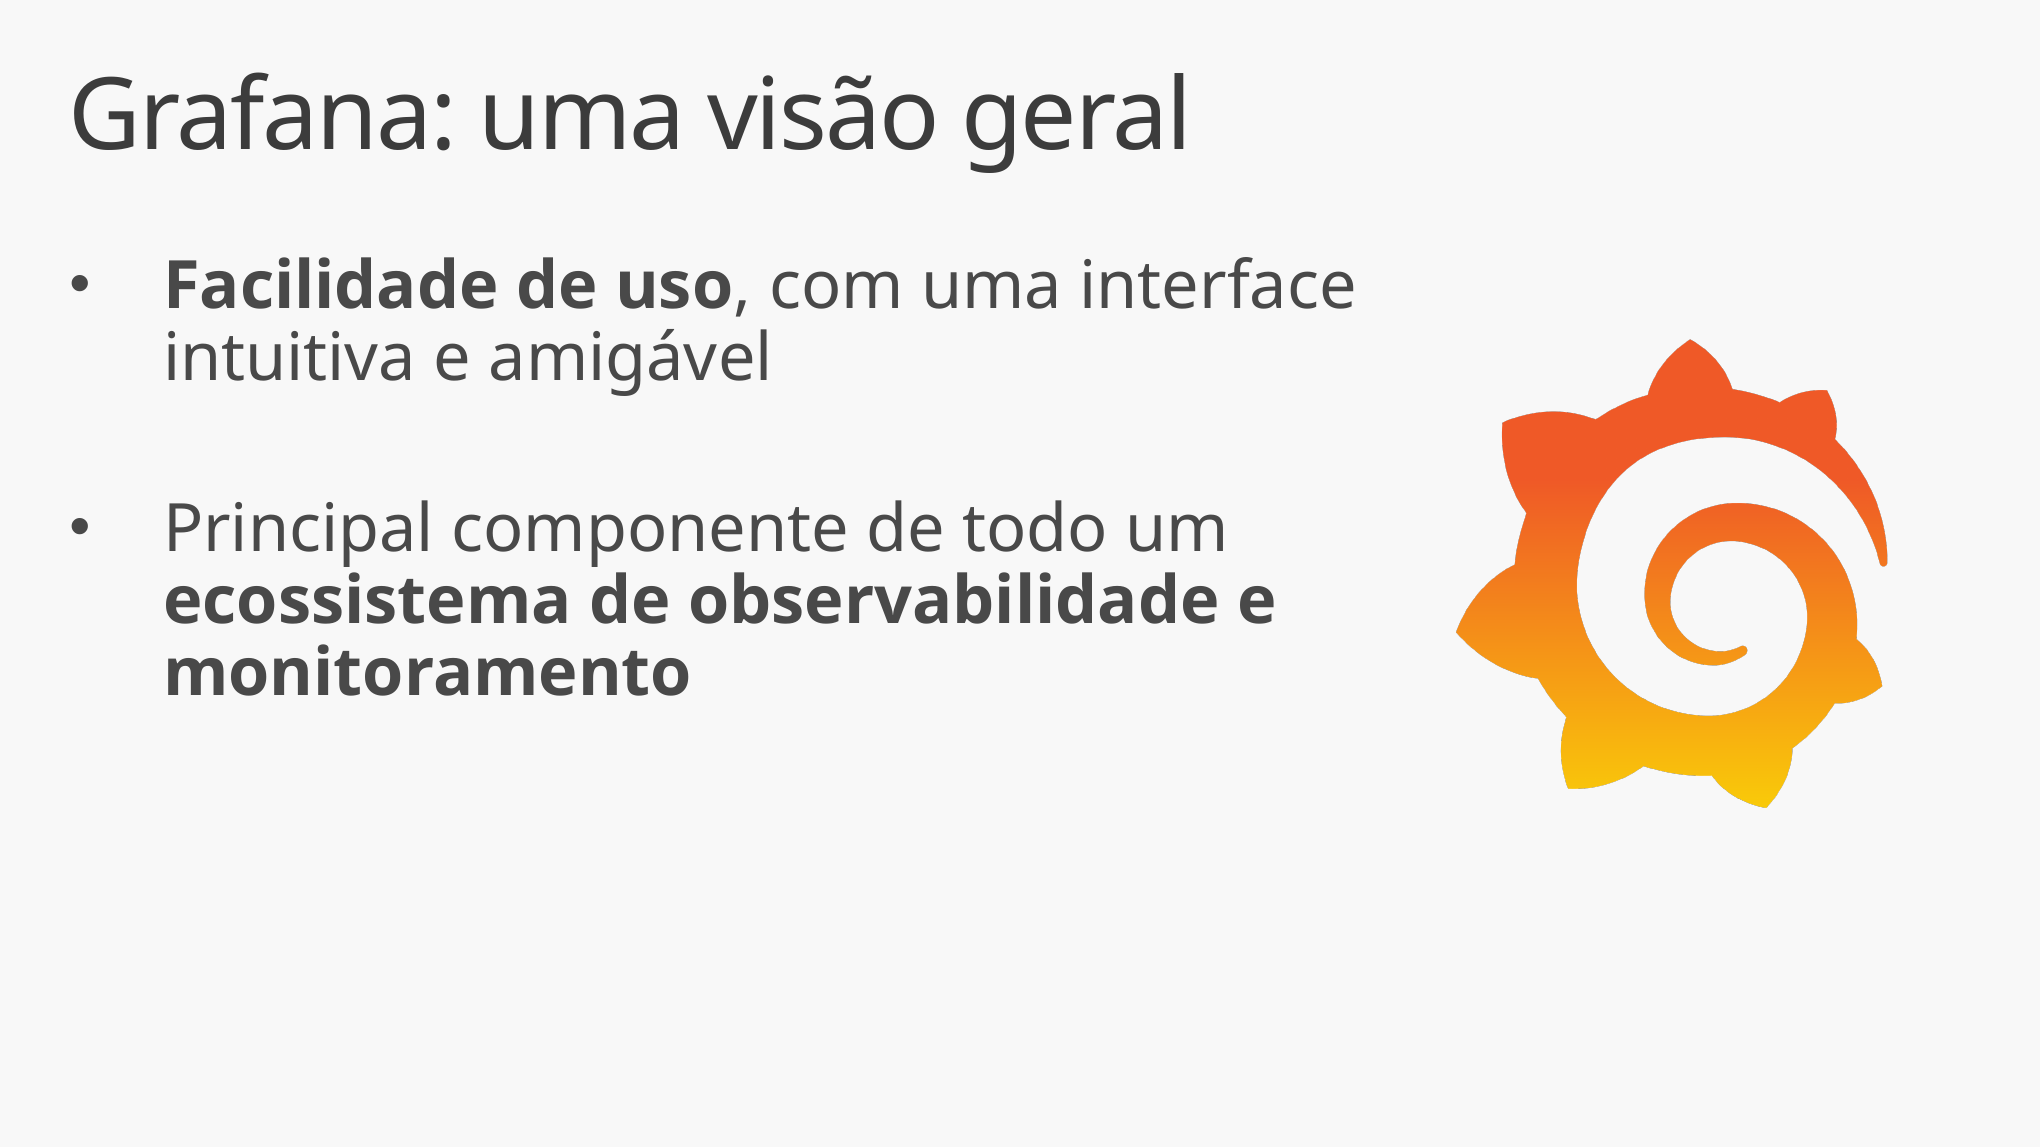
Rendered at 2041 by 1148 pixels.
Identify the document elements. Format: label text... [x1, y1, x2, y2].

picture [1444, 338, 1898, 810]
list Facilidade de uso, com uma interface intuitiva e amigável Principal componente de todo um ecossistema de observabilidade e monitoramento [45, 236, 1420, 824]
title Grafana: uma visão geral [45, 48, 1996, 199]
